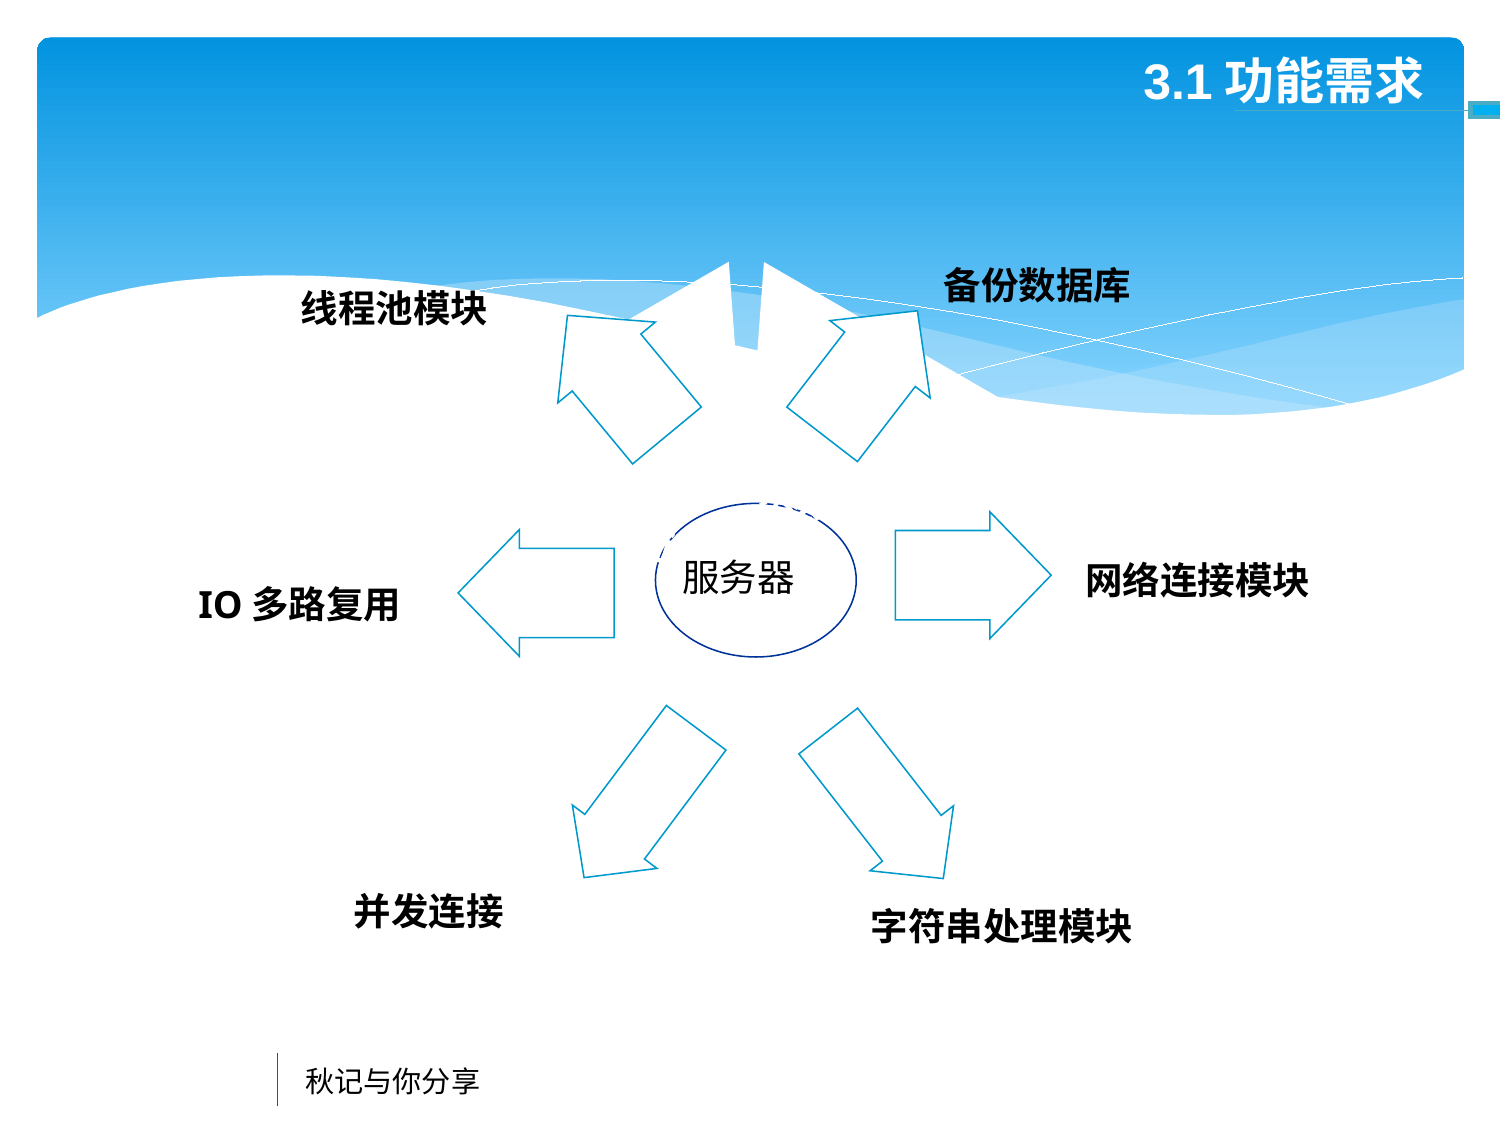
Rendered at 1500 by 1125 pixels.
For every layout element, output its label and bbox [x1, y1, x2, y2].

text_box [1154, 420, 1327, 750]
text_box [284, 255, 819, 596]
text_box [674, 231, 1148, 597]
text_box [186, 434, 748, 764]
text_box [692, 604, 1150, 957]
text_box [1117, 42, 1500, 119]
text_box [630, 440, 877, 734]
text_box [206, 744, 834, 933]
